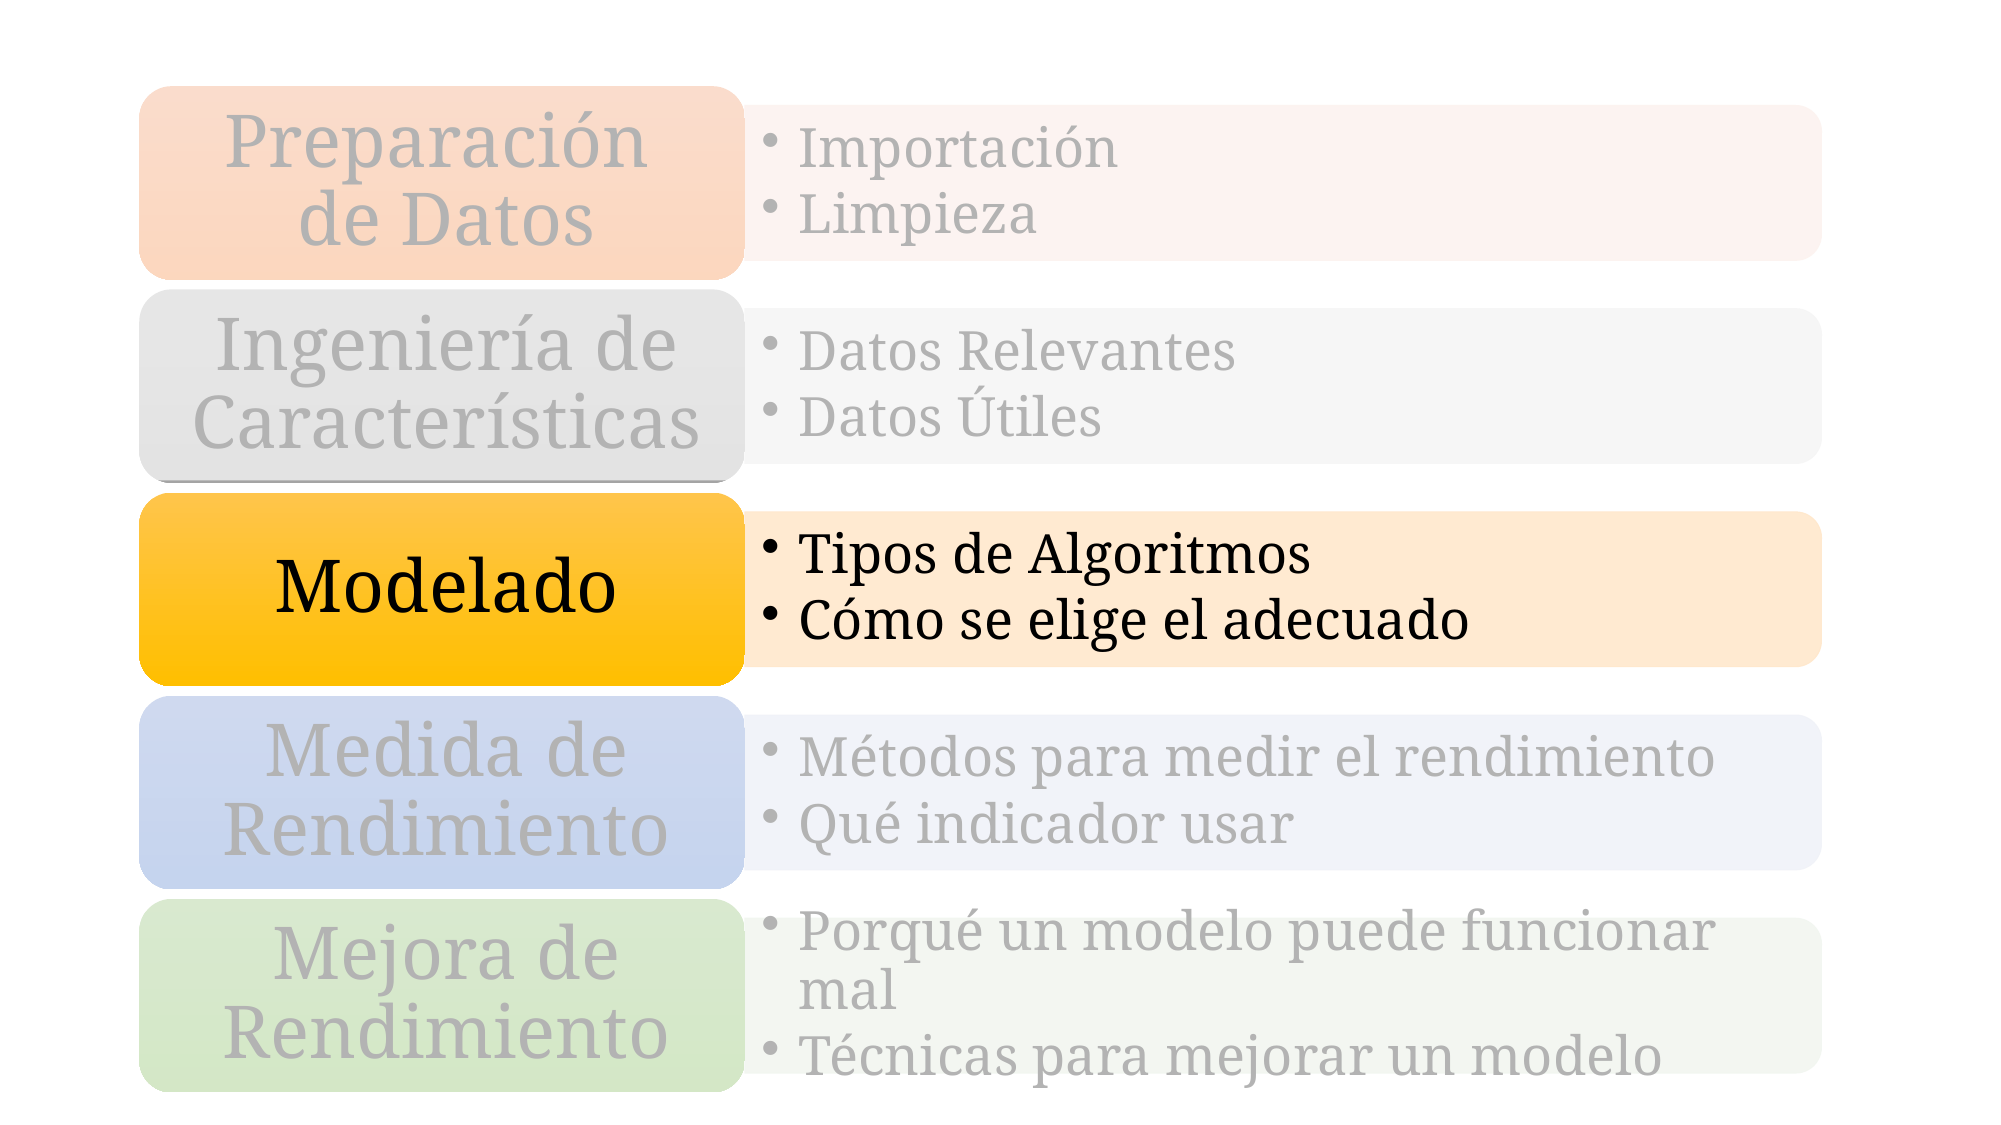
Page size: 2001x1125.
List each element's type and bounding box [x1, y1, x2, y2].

text_box [139, 85, 1822, 1093]
text_box [74, 690, 1894, 1103]
text_box [61, 20, 1881, 481]
